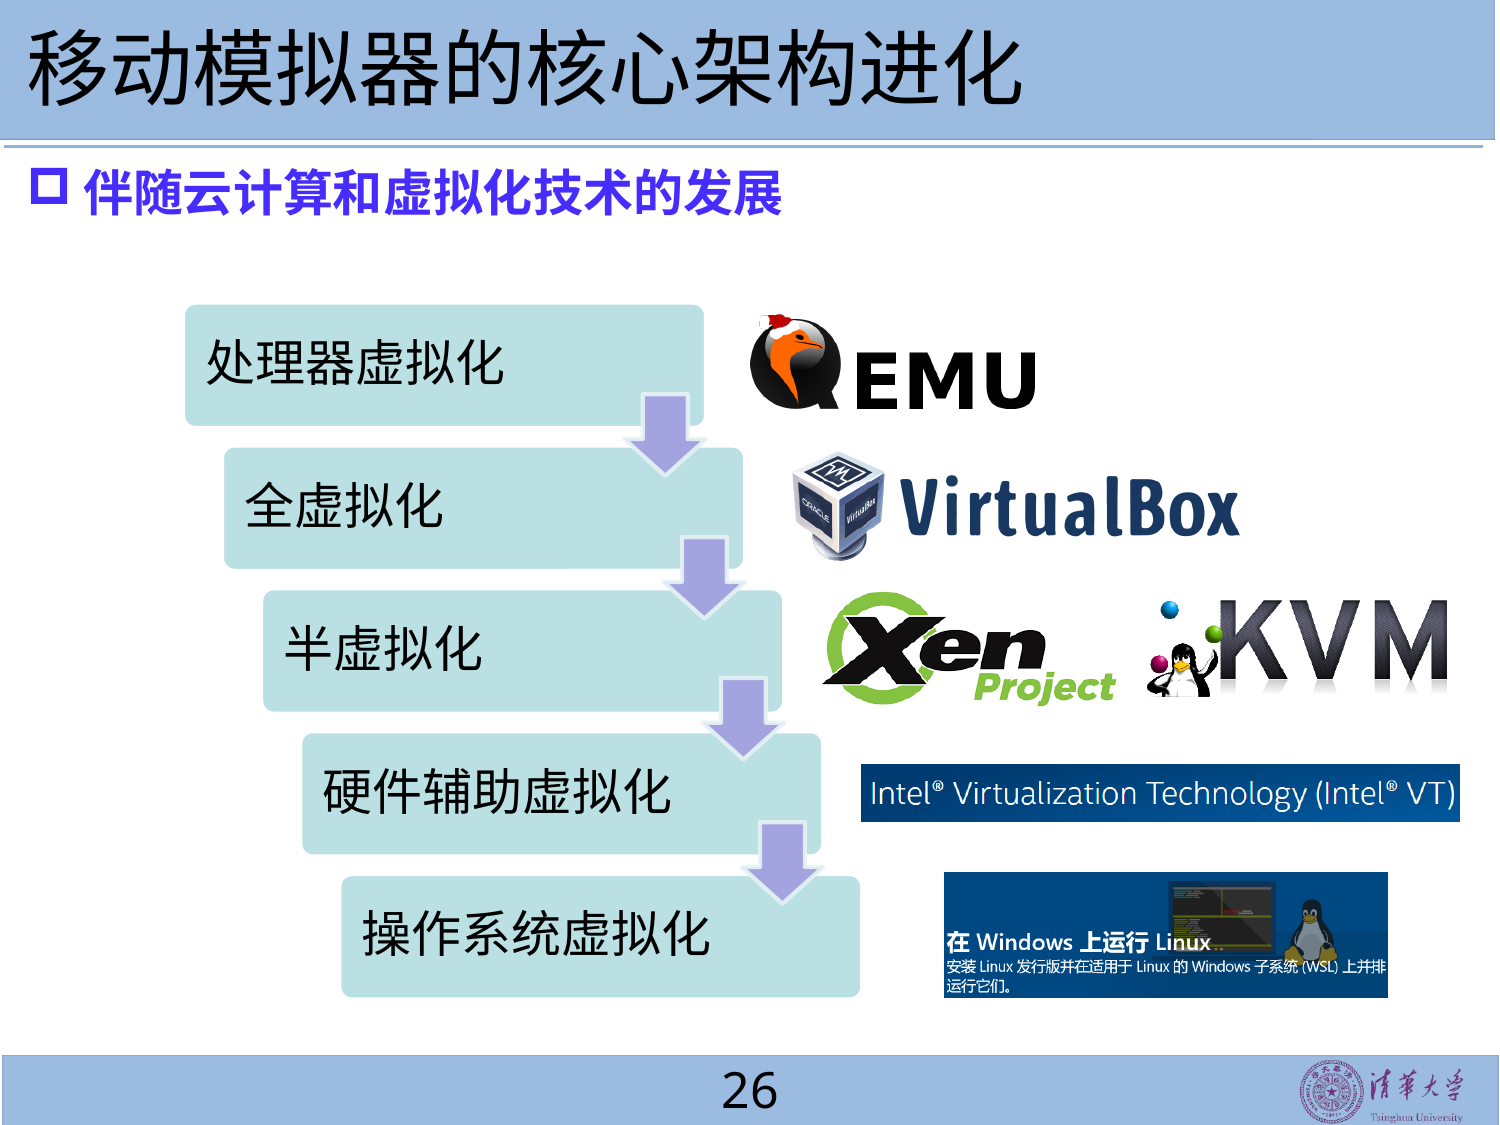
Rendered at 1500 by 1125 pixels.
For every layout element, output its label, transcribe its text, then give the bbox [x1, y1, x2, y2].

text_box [182, 302, 863, 1000]
picture [861, 764, 1460, 823]
list 伴随云计算和虚拟化技术的发展 [11, 160, 1483, 327]
picture [0, 0, 1496, 149]
picture [944, 872, 1389, 998]
picture [749, 312, 1448, 711]
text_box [0, 1054, 1500, 1125]
